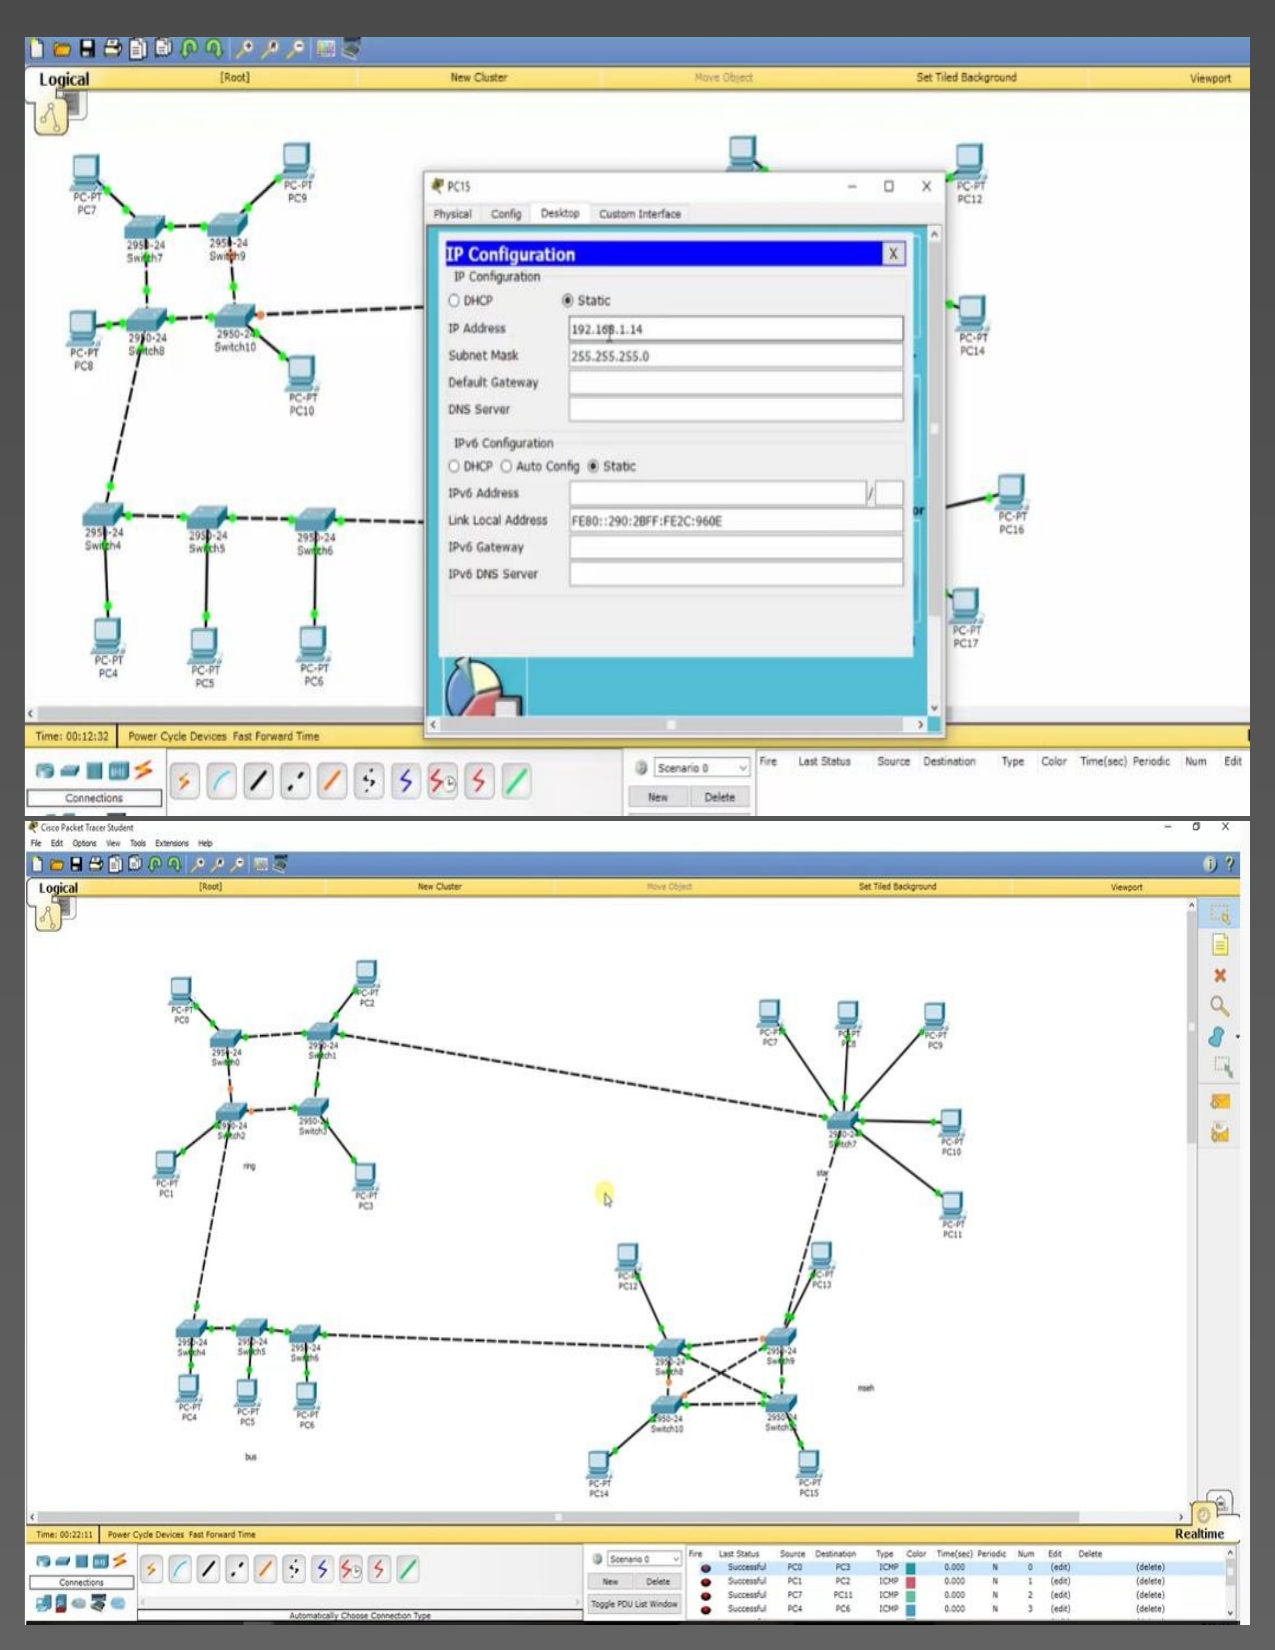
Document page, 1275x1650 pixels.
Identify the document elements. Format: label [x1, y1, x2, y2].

text_box [24, 37, 1251, 1626]
